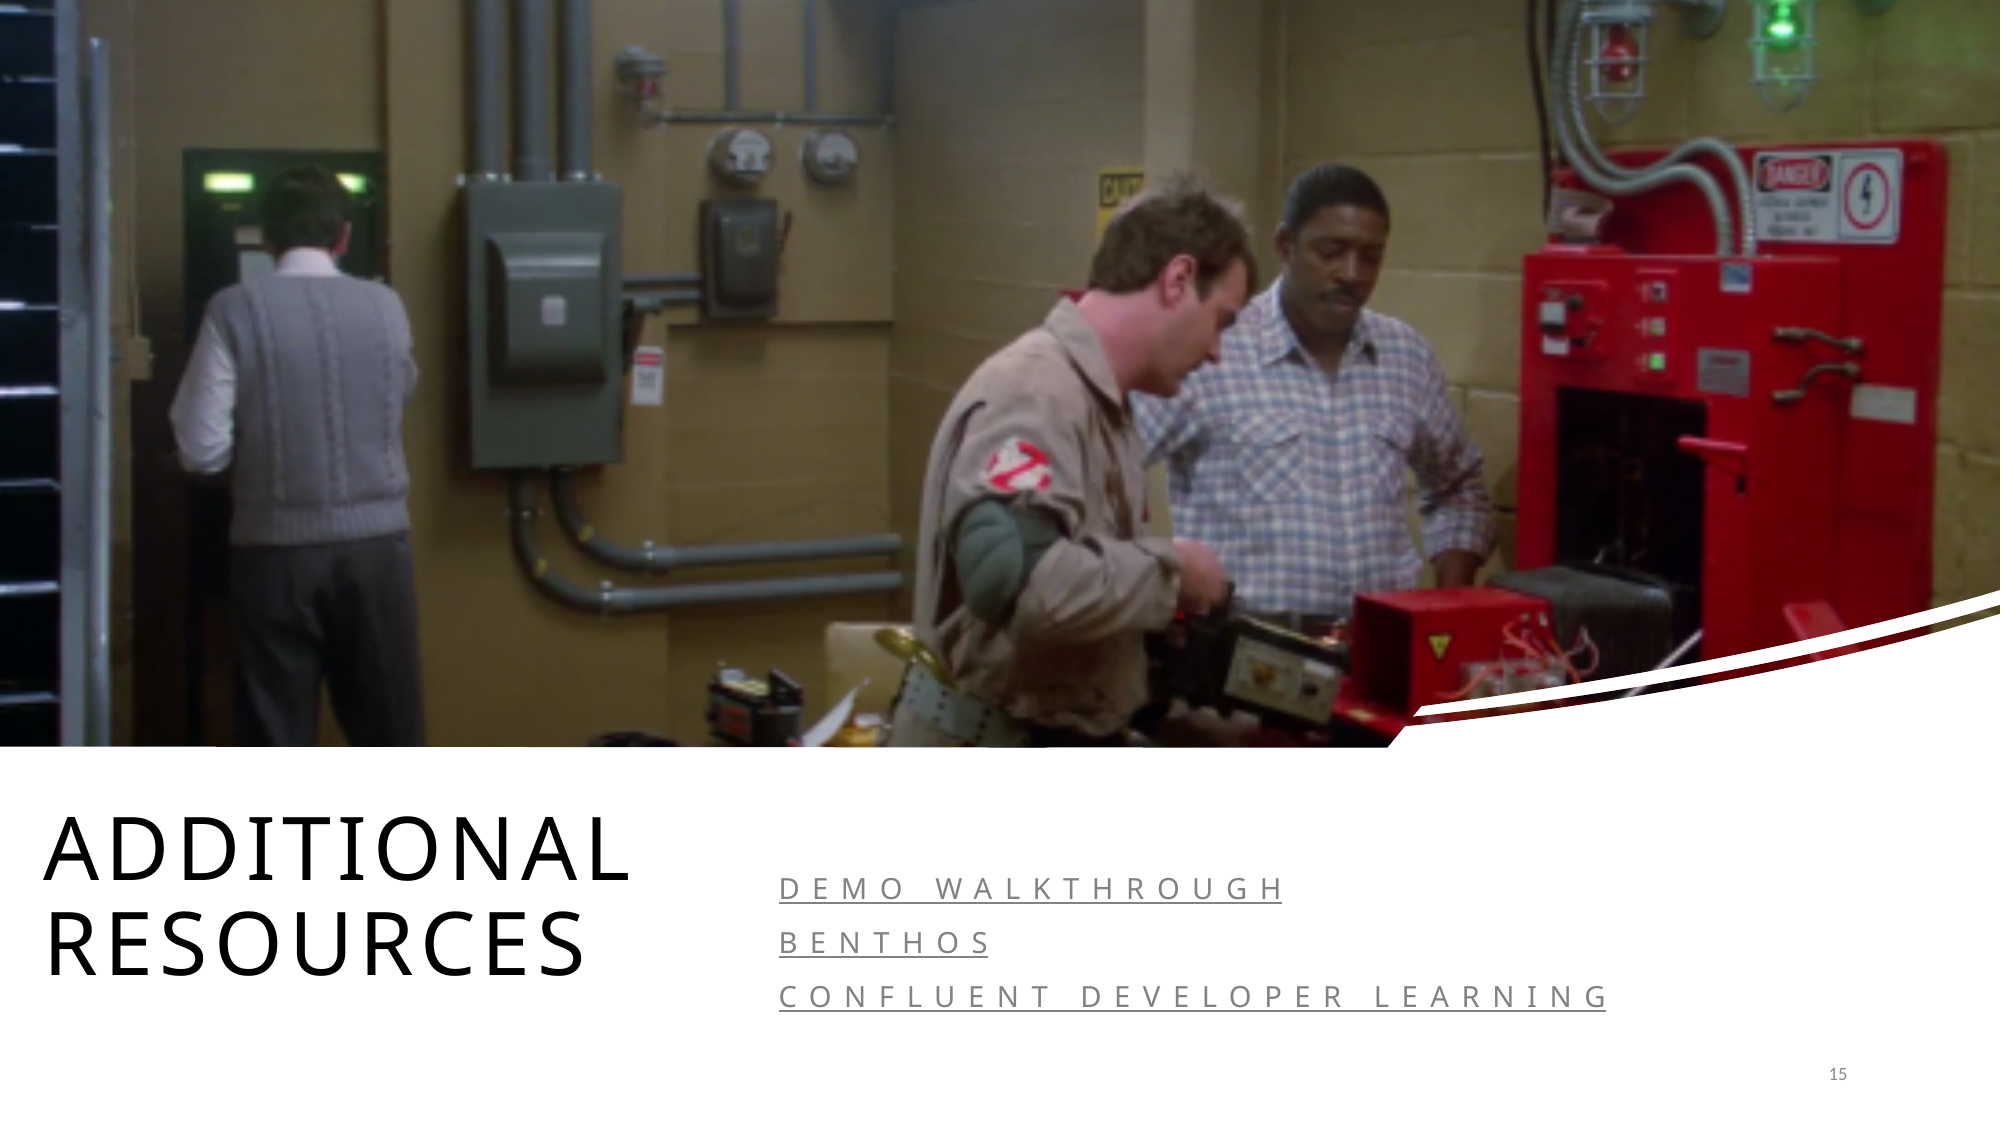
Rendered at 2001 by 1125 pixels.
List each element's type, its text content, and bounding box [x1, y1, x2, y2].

slide_number 15 [1412, 1042, 1863, 1103]
picture [0, 0, 2000, 749]
title Additional Resources [28, 783, 666, 1016]
list Demo Walkthrough Benthos Confluent Developer Learning [763, 783, 1895, 1103]
